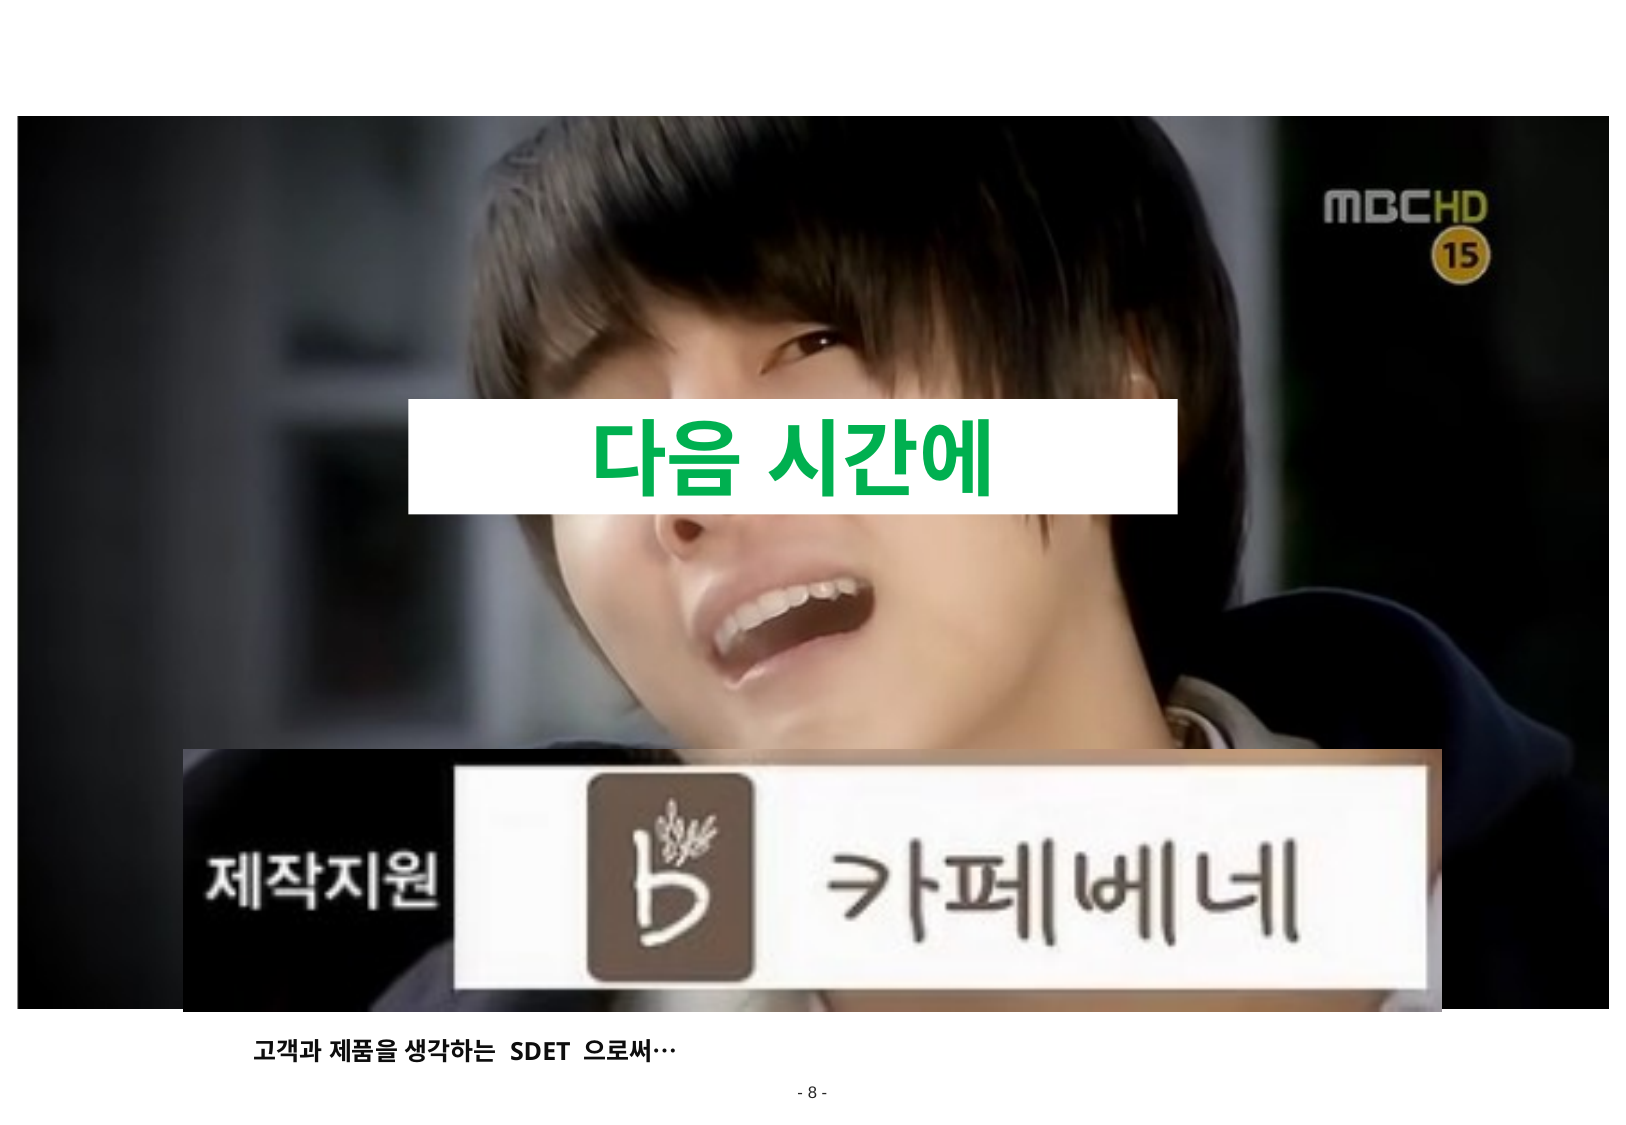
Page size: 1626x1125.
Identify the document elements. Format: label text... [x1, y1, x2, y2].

text_box 고객과 제품을 생각하는 SDET 으로써… [238, 1027, 693, 1073]
picture [15, 116, 1609, 1012]
